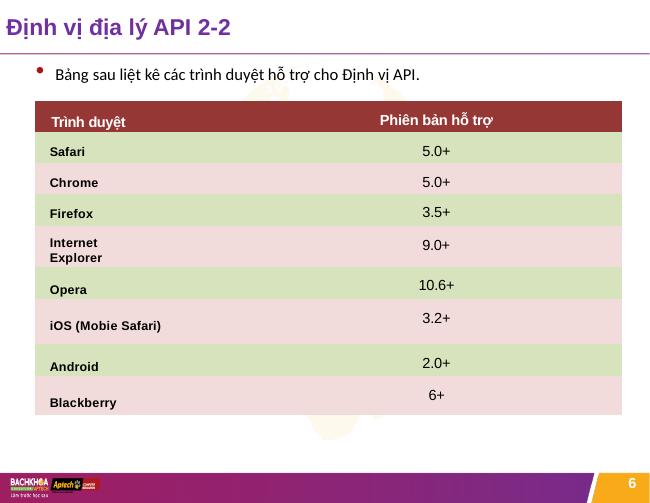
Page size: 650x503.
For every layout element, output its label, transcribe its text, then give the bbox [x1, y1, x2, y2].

table_cell 2.0+ [350, 344, 622, 376]
slide_number 6 [617, 340, 646, 503]
table_header Phiên bản hỗ trợ [350, 101, 622, 132]
table_cell iOS (Mobie Safari) [35, 299, 350, 344]
table_header Trình duyệt [35, 101, 350, 132]
table_cell 3.5+ [350, 194, 622, 226]
title Định vị địa lý API 2-2 [5, 0, 308, 68]
table_cell Internet Explorer [35, 226, 350, 267]
table_cell Firefox [35, 194, 350, 226]
table_cell Blackberry [35, 376, 350, 415]
picture [0, 0, 650, 503]
table_cell Opera [35, 267, 350, 299]
table_cell 5.0+ [350, 163, 622, 194]
table_cell 9.0+ [350, 226, 622, 267]
table_cell 6+ [350, 376, 622, 415]
table_cell 10.6+ [350, 267, 622, 299]
table_cell Safari [35, 132, 350, 163]
table_cell Chrome [35, 163, 350, 194]
table_cell Android [35, 344, 350, 376]
table_cell 3.2+ [350, 299, 622, 344]
table_cell 5.0+ [350, 132, 622, 163]
text_box Bảng sau liệt kê các trình duyệt hỗ trợ cho Định vị API. [34, 62, 425, 84]
